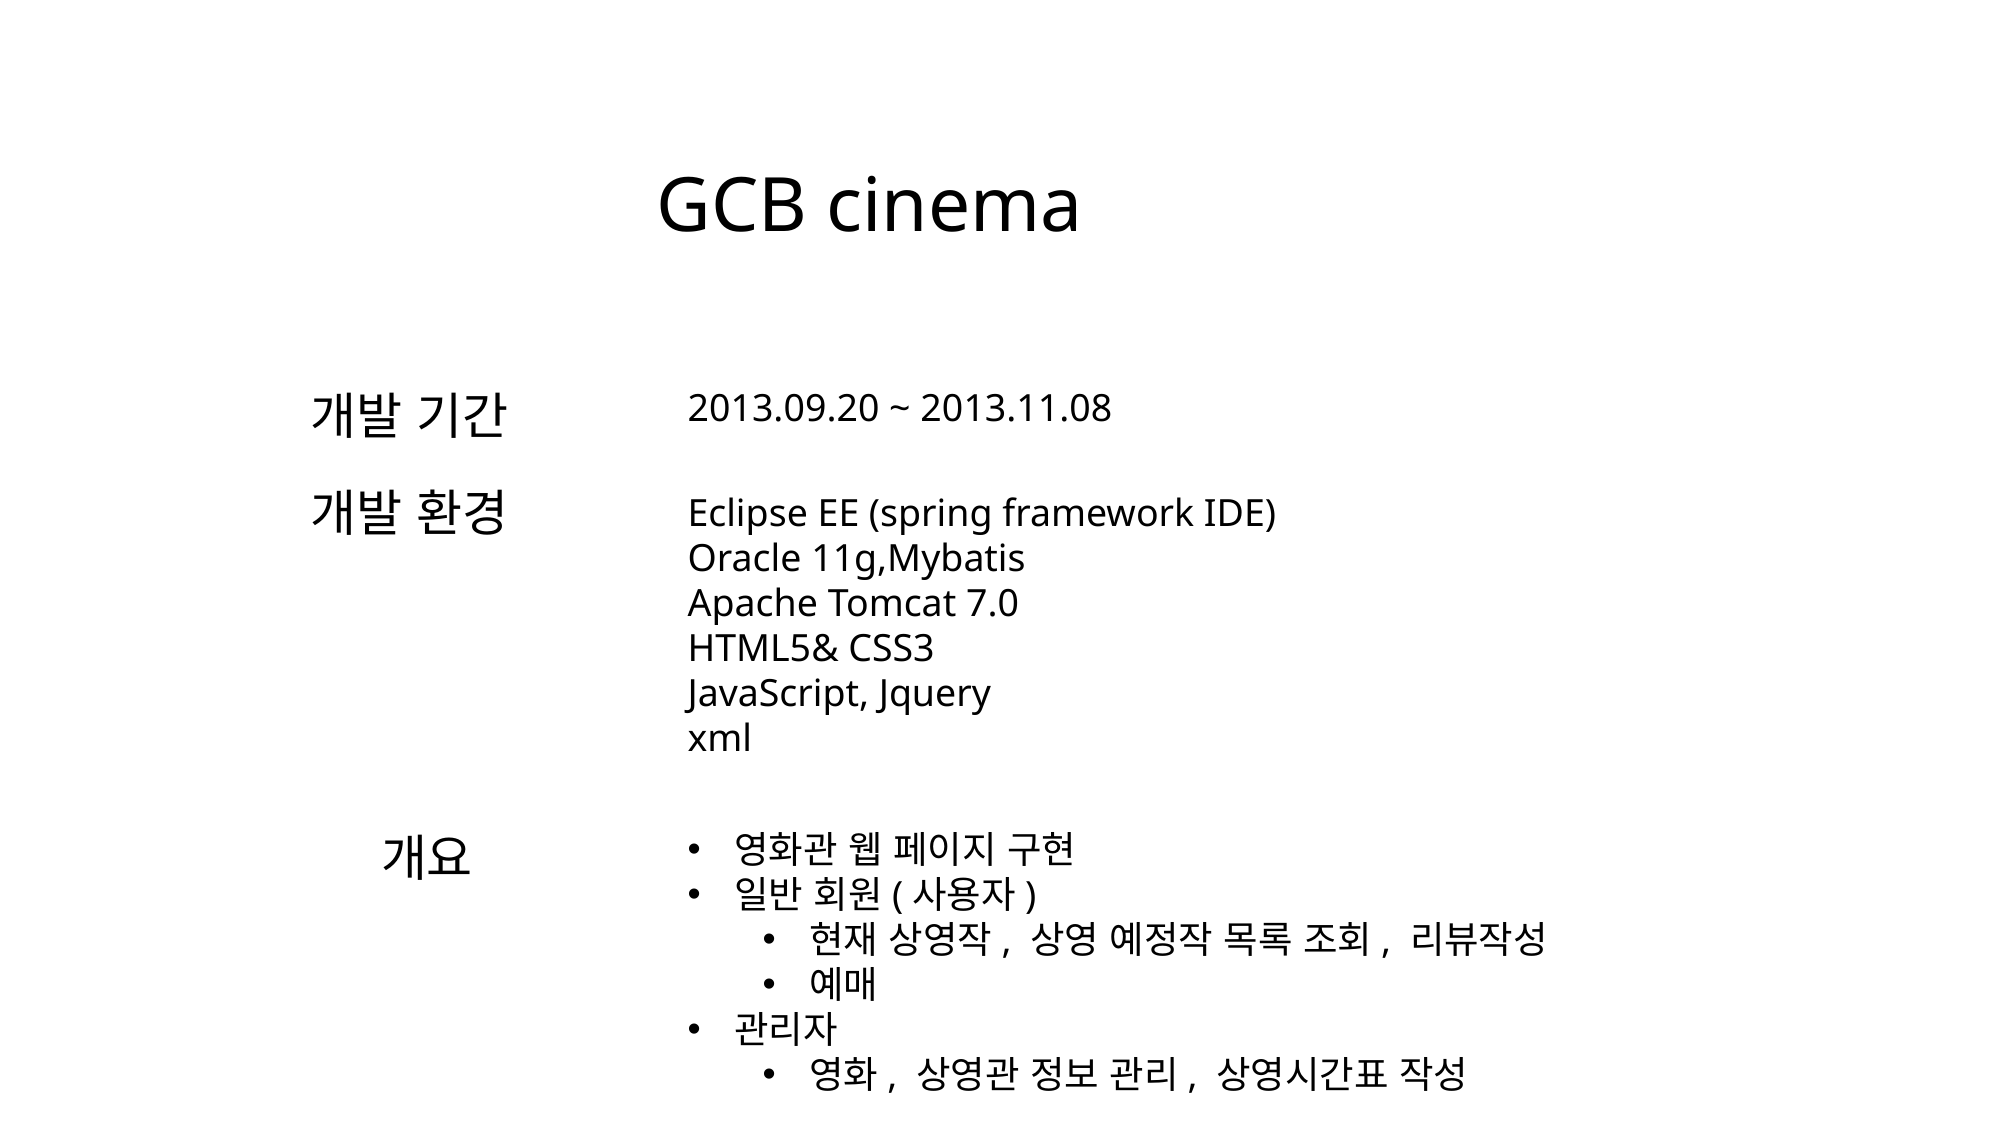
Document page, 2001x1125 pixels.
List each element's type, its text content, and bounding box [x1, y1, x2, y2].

text_box Eclipse EE (spring framework IDE) Oracle 11g,Mybatis Apache Tomcat 7.0 HTML5& CSS3 JavaScript, Jquery xml [672, 481, 1300, 767]
text_box 영화관 웹 페이지 구현 일반 회원(사용자) 현재 상영작, 상영 예정작 목록 조회, 리뷰작성 예매 관리자 영화, 상영관 정보 관리, 상영시간표 작성 [672, 818, 1648, 1104]
text_box 2013.09.20 ~ 2013.11.08 [672, 376, 1249, 437]
text_box 개발 기간 [295, 376, 559, 452]
text_box 개요 [295, 818, 559, 894]
text_box GCB cinema [641, 148, 1333, 254]
text_box 개발 환경 [295, 474, 559, 549]
